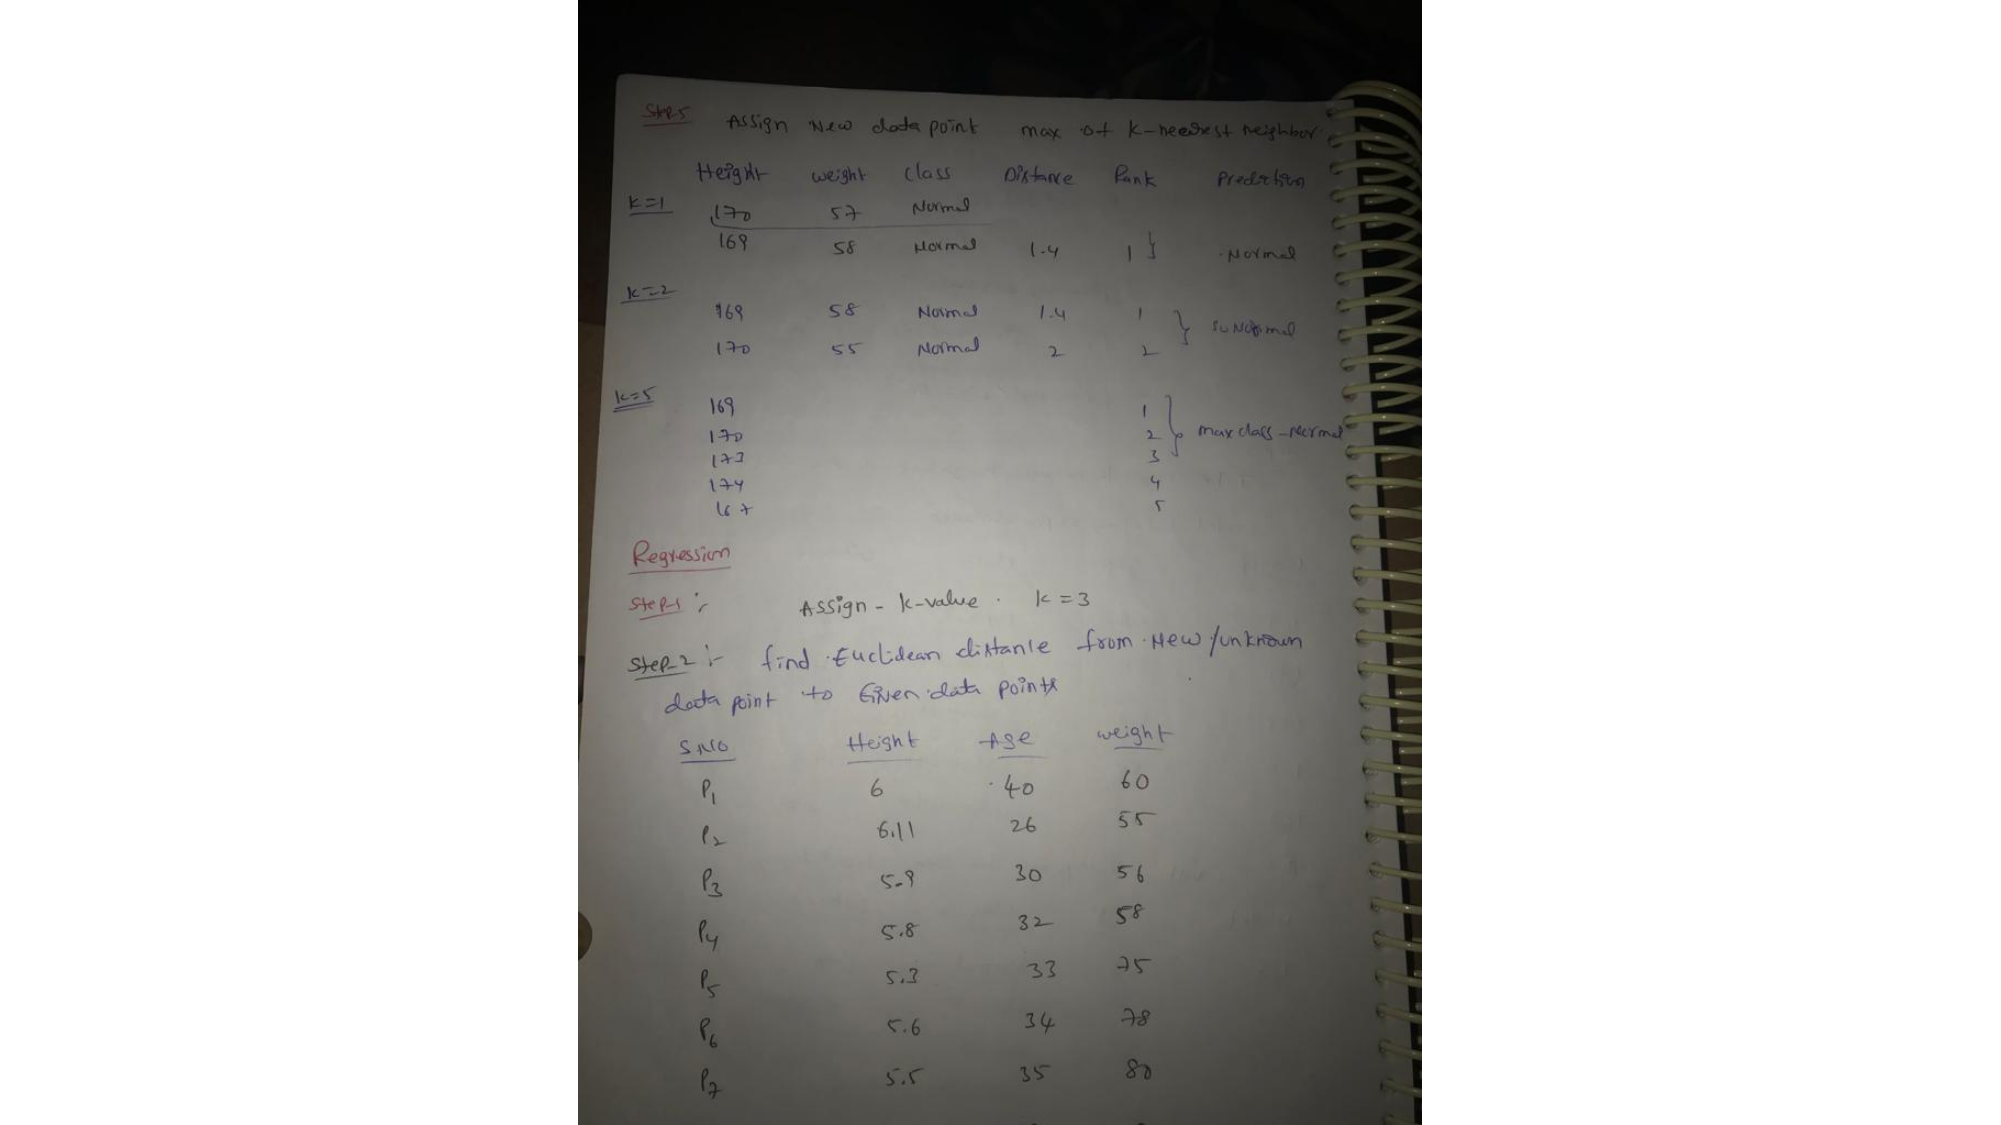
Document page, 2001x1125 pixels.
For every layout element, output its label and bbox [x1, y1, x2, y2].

picture [578, 0, 1422, 1125]
